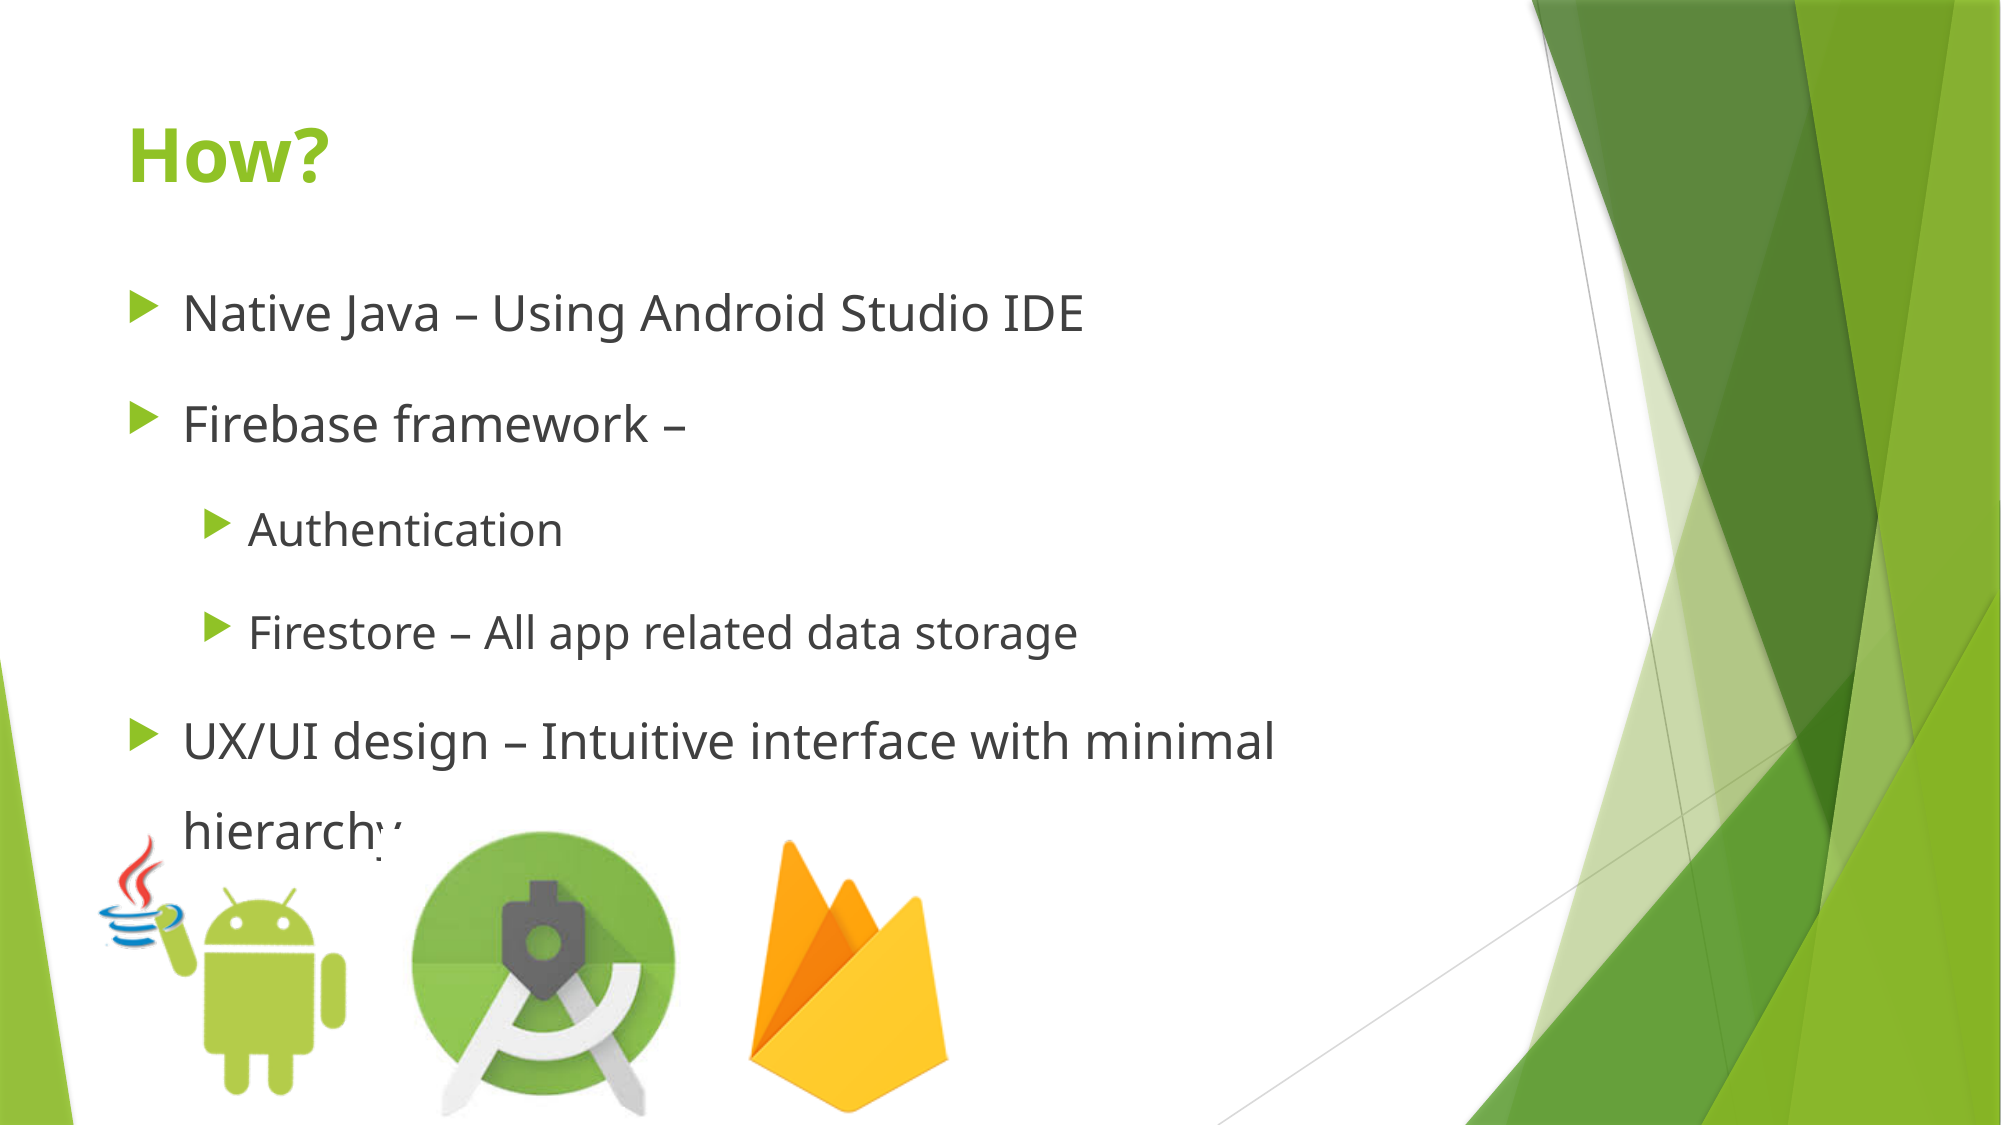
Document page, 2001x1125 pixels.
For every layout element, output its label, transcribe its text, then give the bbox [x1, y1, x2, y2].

list Native Java – Using Android Studio IDE Firebase framework – Authentication Firestore – All app related data storage UX/UI design – Intuitive interface with minimal hierarchy [111, 244, 1522, 881]
picture [93, 829, 998, 1125]
title How? [111, 99, 1522, 244]
